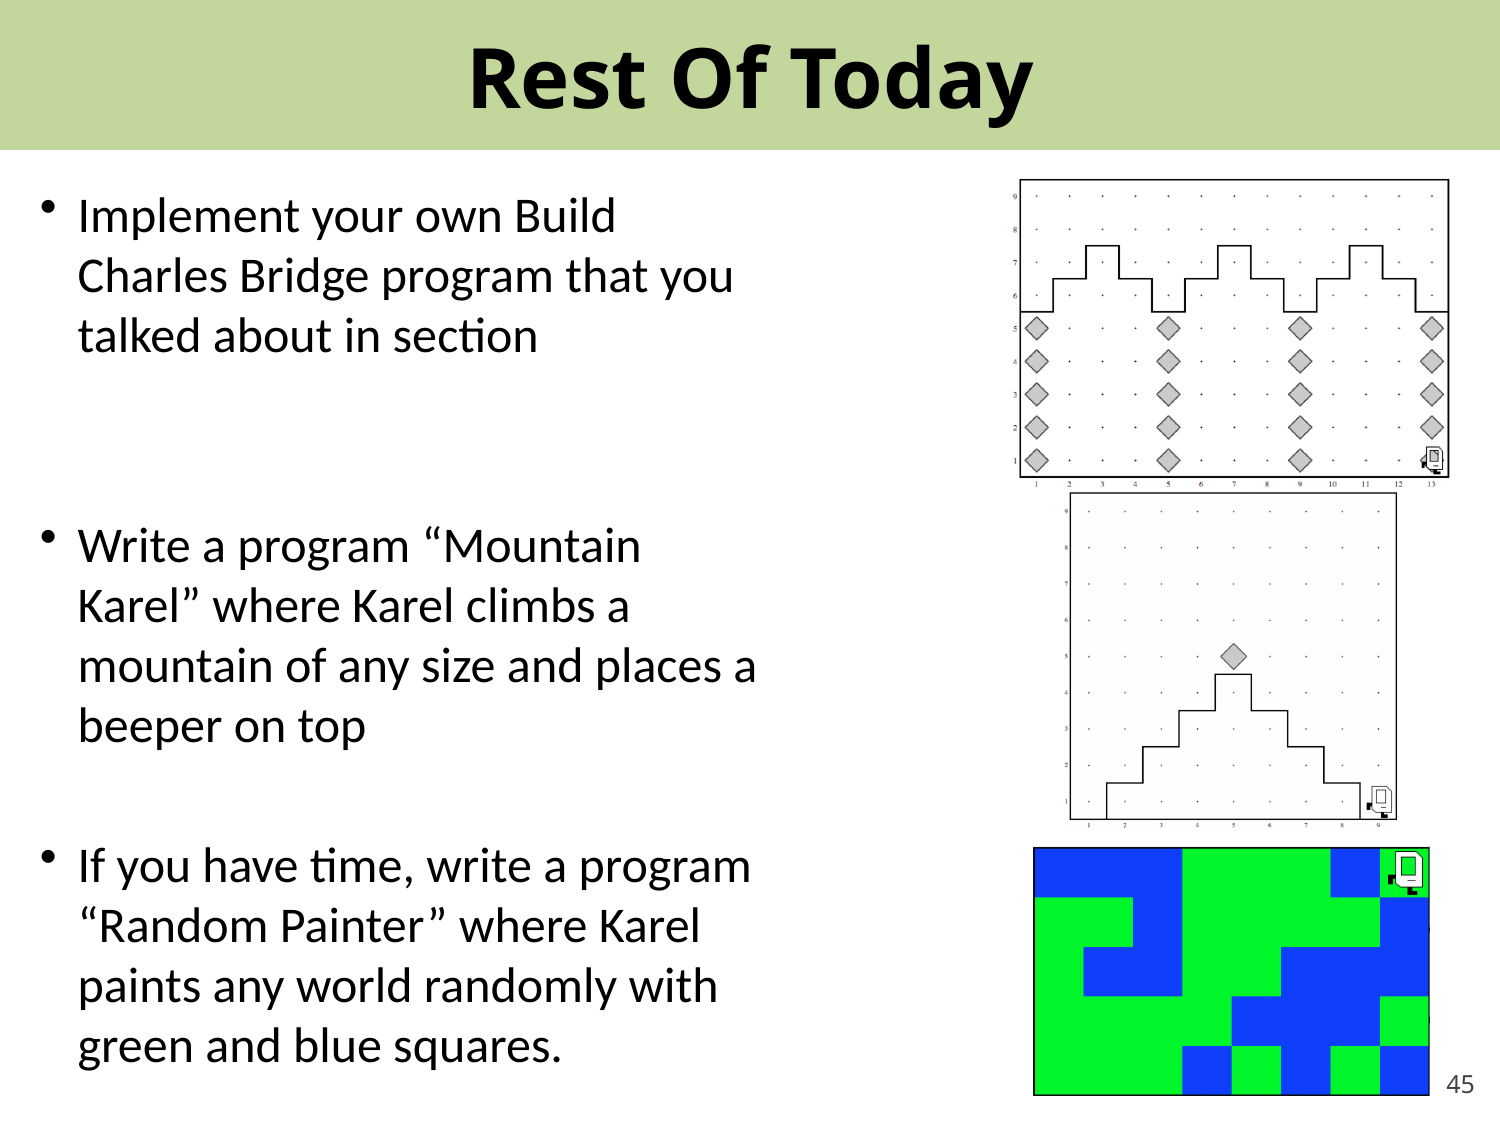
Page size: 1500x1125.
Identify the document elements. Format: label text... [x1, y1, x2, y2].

title Rest Of Today [75, 0, 1425, 150]
picture [1012, 175, 1450, 830]
picture [1033, 846, 1430, 1096]
list Implement your own Build Charles Bridge program that you talked about in section Write a program “Mountain Karel” where Karel climbs a mountain of any size and places a beeper on top If you have time, write a program “Random Painter” where Karel paints any world randomly with green and blue squares. [24, 174, 775, 1125]
